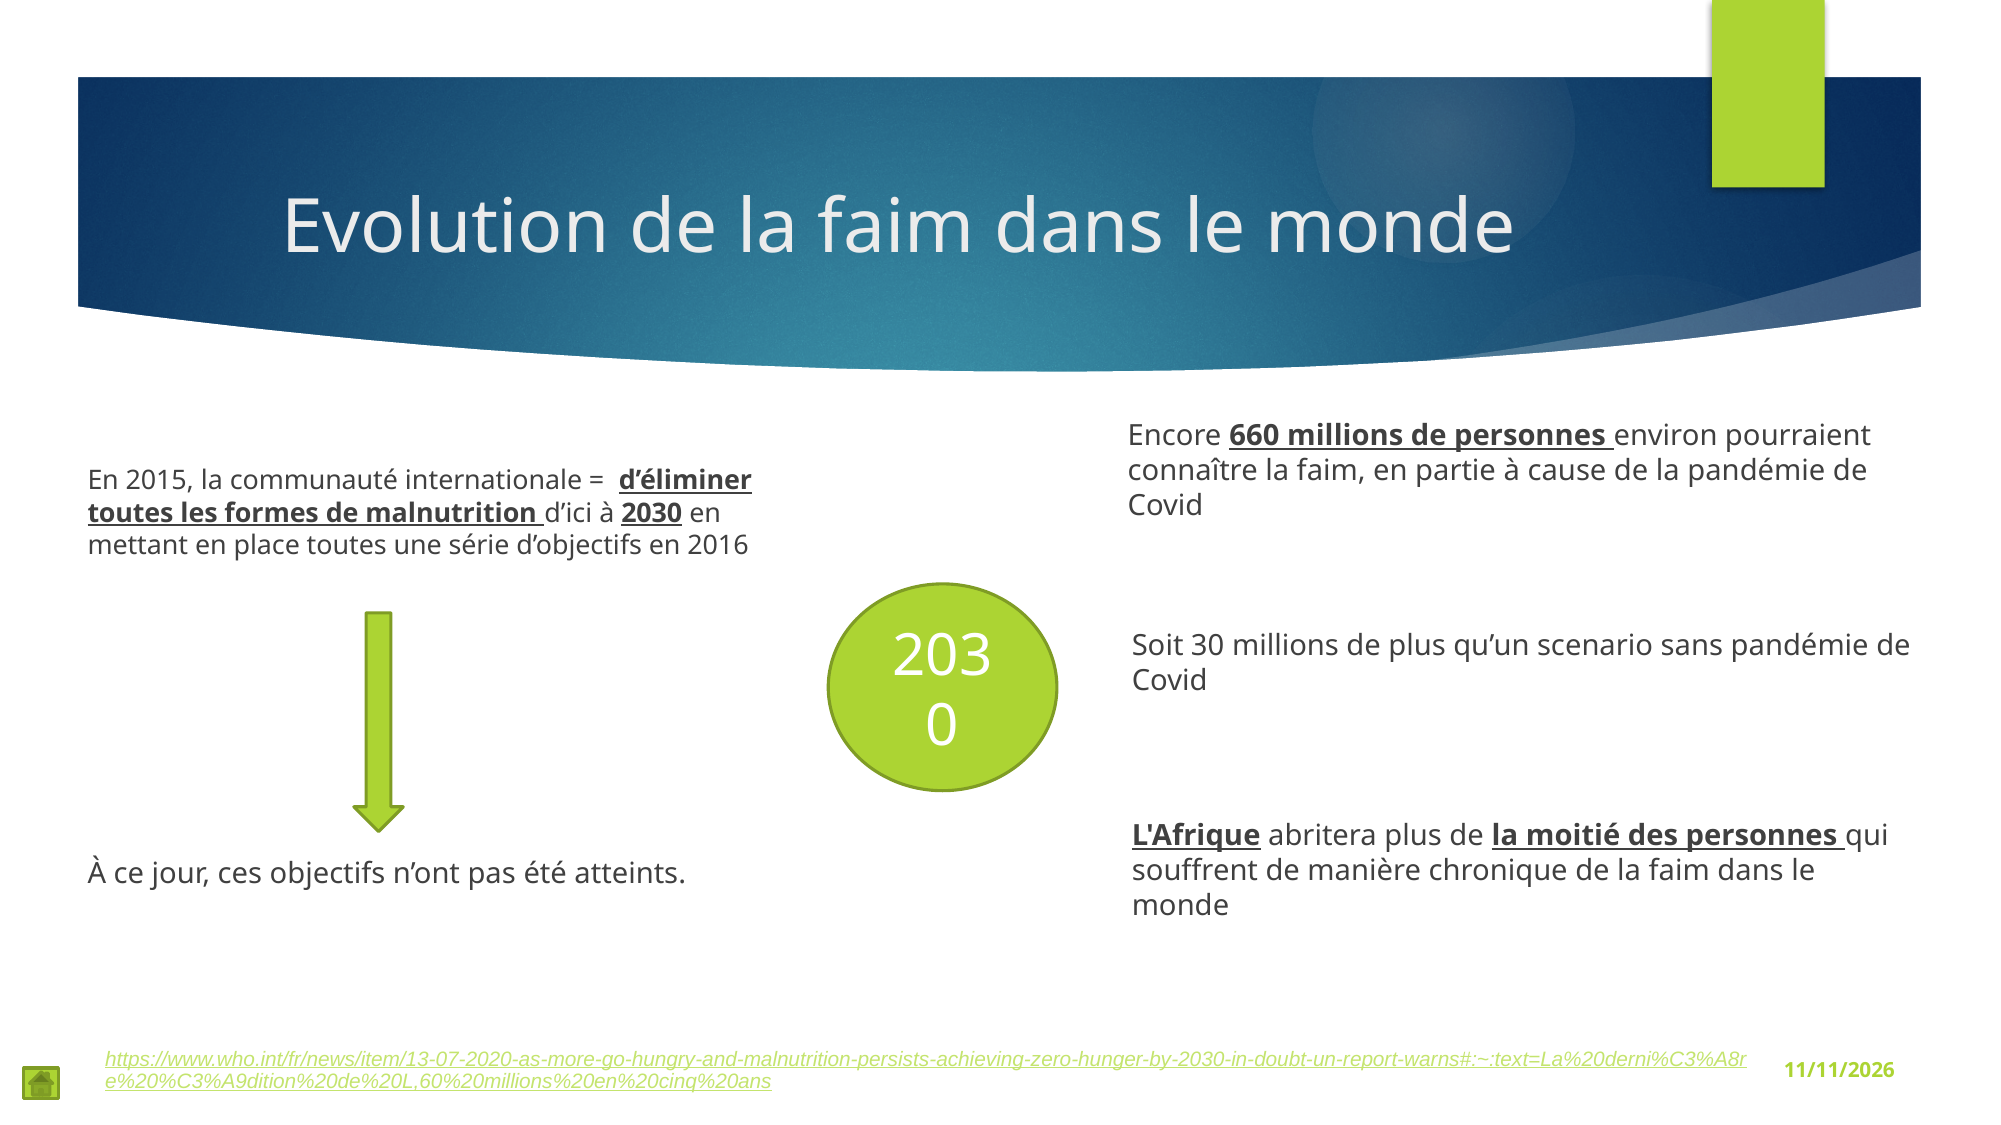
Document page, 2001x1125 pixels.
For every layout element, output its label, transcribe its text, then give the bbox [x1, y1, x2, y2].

text_box À ce jour, ces objectifs n’ont pas été atteints. [72, 846, 773, 923]
title Evolution de la faim dans le monde [266, 164, 1734, 281]
text_box 2030 [826, 582, 1059, 793]
text_box https://www.who.int/fr/news/item/13-07-2020-as-more-go-hungry-and-malnutrition-persists-achieving-zero-hunger-by-2030-in-doubt-un-report-warns#:~:text=La%20derni%C3%A8re%20%C3%A9dition%20de%20L,60%20millions%20en%20cinq%20ans [90, 1036, 1765, 1112]
text_box L'Afrique abritera plus de la moitié des personnes qui souffrent de manière chronique de la faim dans le monde [1116, 808, 1928, 944]
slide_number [1765, 1048, 1910, 1099]
text_box En 2015, la communauté internationale = d’éliminer toutes les formes de malnutrition d’ici à 2030 en mettant en place toutes une série d’objectifs en 2016 [72, 455, 773, 590]
text_box [22, 1066, 60, 1100]
text_box Encore 660 millions de personnes environ pourraient connaître la faim, en partie à cause de la pandémie de Covid [1112, 408, 1928, 567]
text_box [352, 611, 405, 833]
text_box Soit 30 millions de plus qu’un scenario sans pandémie de Covid [1116, 619, 1928, 713]
